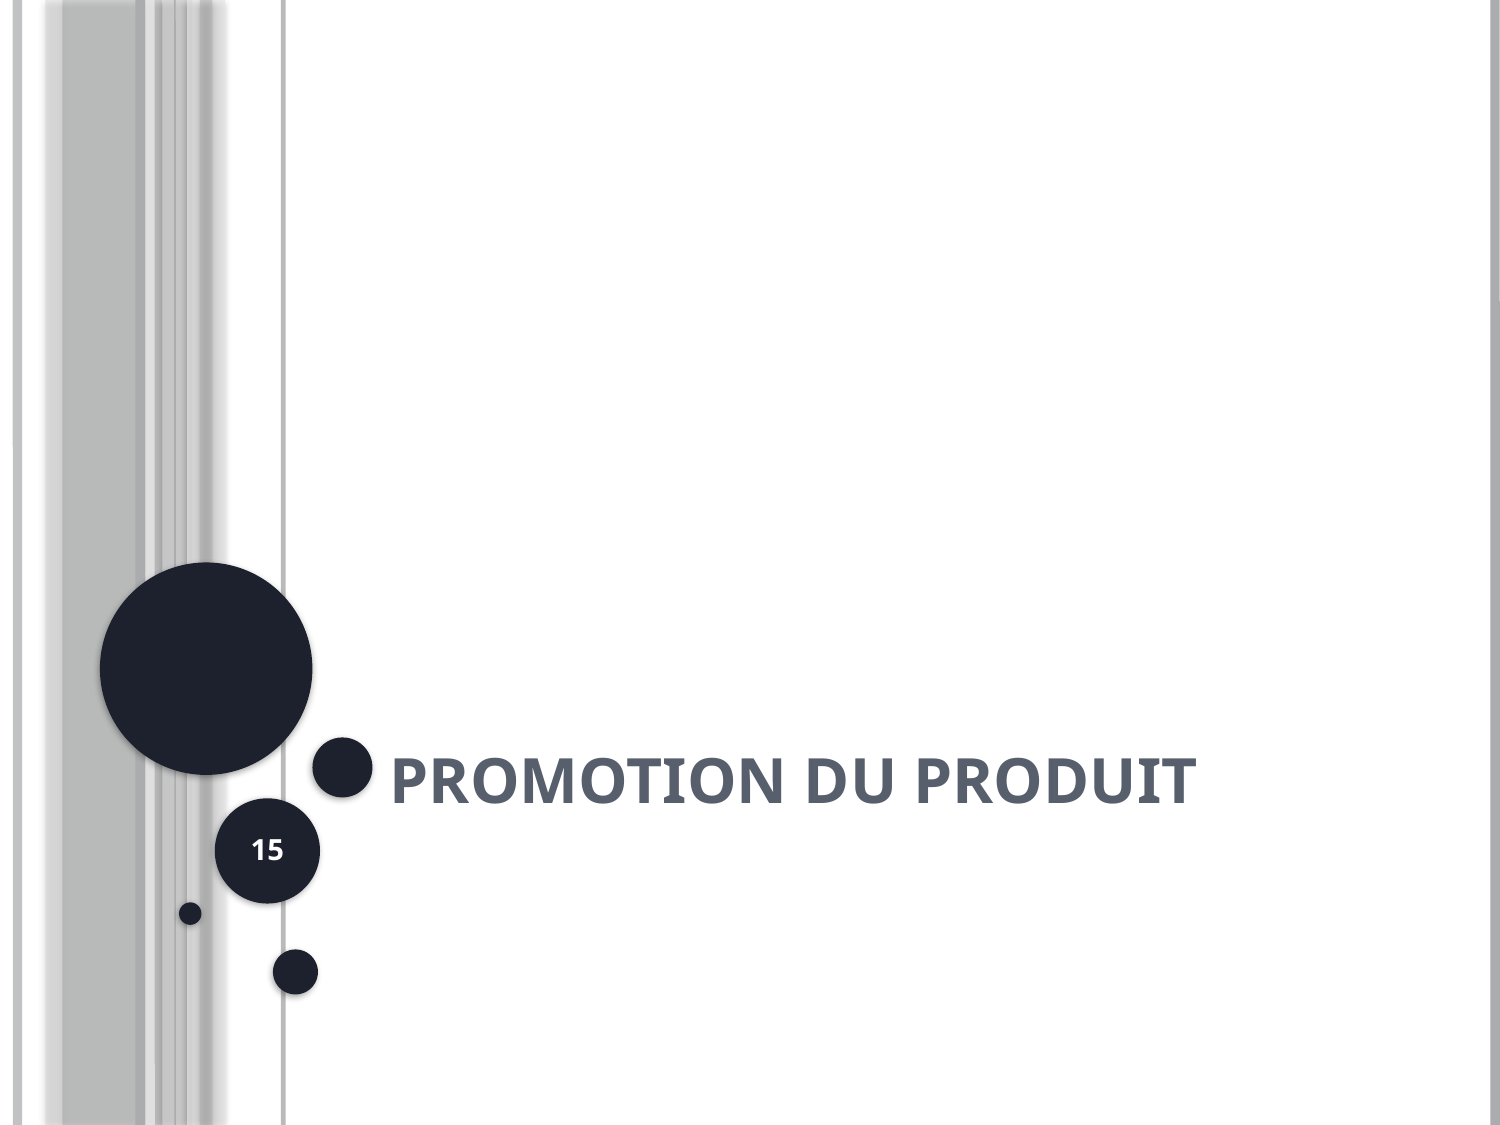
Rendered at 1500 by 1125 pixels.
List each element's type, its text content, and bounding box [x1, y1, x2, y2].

title Promotion du produit [375, 512, 1388, 824]
slide_number 15 [217, 808, 318, 894]
